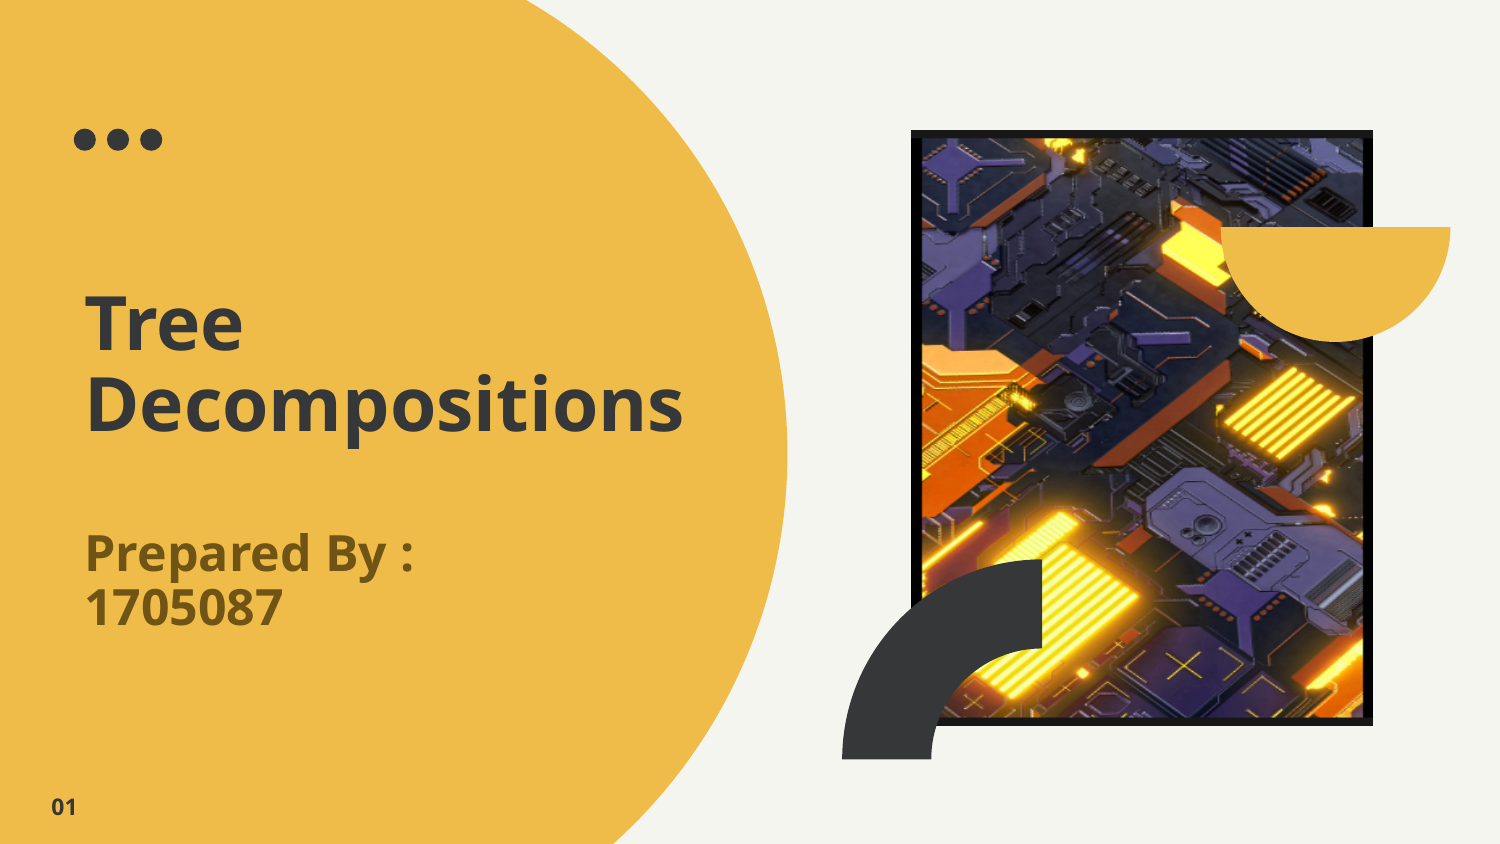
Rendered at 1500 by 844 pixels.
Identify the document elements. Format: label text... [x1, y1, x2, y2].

picture [911, 130, 1373, 726]
text_box [1378, 227, 1451, 334]
text_box [842, 612, 935, 760]
text_box 01 [51, 785, 118, 820]
title Tree Decompositions Prepared By : 1705087 [84, 317, 718, 605]
